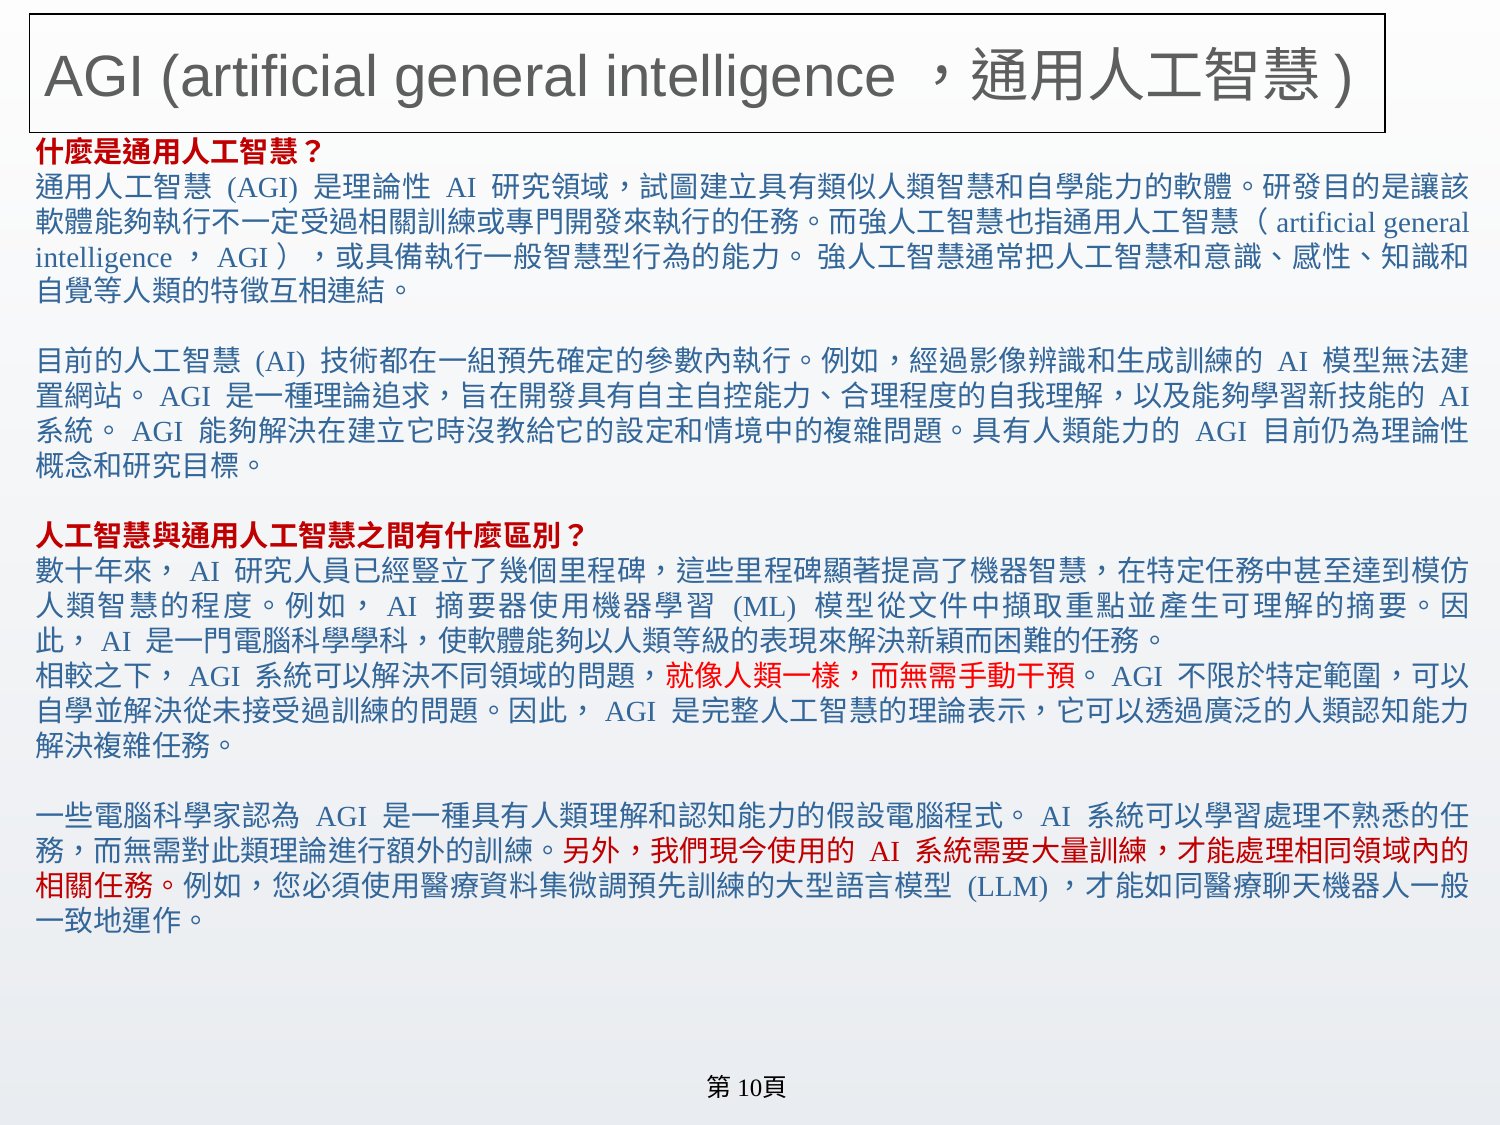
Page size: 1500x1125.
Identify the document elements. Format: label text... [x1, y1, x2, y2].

title AGI (artificial general intelligence，通用人工智慧) [29, 13, 1386, 125]
list 什麼是通用人工智慧？ 通用人工智慧 (AGI) 是理論性 AI 研究領域，試圖建立具有類似人類智慧和自學能力的軟體。研發目的是讓該軟體能夠執行不一定受過相關訓練或專門開發來執行的任務。而強人工智慧也指通用人工智慧（artificial general intelligence，AGI），或具備執行一般智慧型行為的能力。 強人工智慧通常把人工智慧和意識、感性、知識和自覺等人類的特徵互相連結。 目前的人工智慧 (AI) 技術都在一組預先確定的參數內執行。例如，經過影像辨識和生成訓練的 AI 模型無法建置網站。AGI 是一種理論追求，旨在開發具有自主自控能力、合理程度的自我理解，以及能夠學習新技能的 AI 系統。AGI 能夠解決在建立它時沒教給它的設定和情境中的複雜問題。具有人類能力的 AGI 目前仍為理論性概念和研究目標。 人工智慧與通用人工智慧之間有什麼區別？ 數十年來，AI 研究人員已經豎立了幾個里程碑，這些里程碑顯著提高了機器智慧，在特定任務中甚至達到模仿人類智慧的程度。例如，AI 摘要器使用機器學習 (ML) 模型從文件中擷取重點並產生可理解的摘要。因此，AI 是一門電腦科學學科，使軟體能夠以人類等級的表現來解決新穎而困難的任務。 相較之下，AGI 系統可以解決不同領域的問題，就像人類一樣，而無需手動干預。AGI 不限於特定範圍，可以自學並解決從未接受過訓練的問題。因此，AGI 是完整人工智慧的理論表示，它可以透過廣泛的人類認知能力解決複雜任務。 一些電腦科學家認為 AGI 是一種具有人類理解和認知能力的假設電腦程式。AI 系統可以學習處理不熟悉的任務，而無需對此類理論進行額外的訓練。另外，我們現今使用的 AI 系統需要大量訓練，才能處理相同領域內的相關任務。例如，您必須使用醫療資料集微調預先訓練的大型語言模型 (LLM)，才能如同醫療聊天機器人一般一致地運作。 [20, 125, 1485, 1047]
